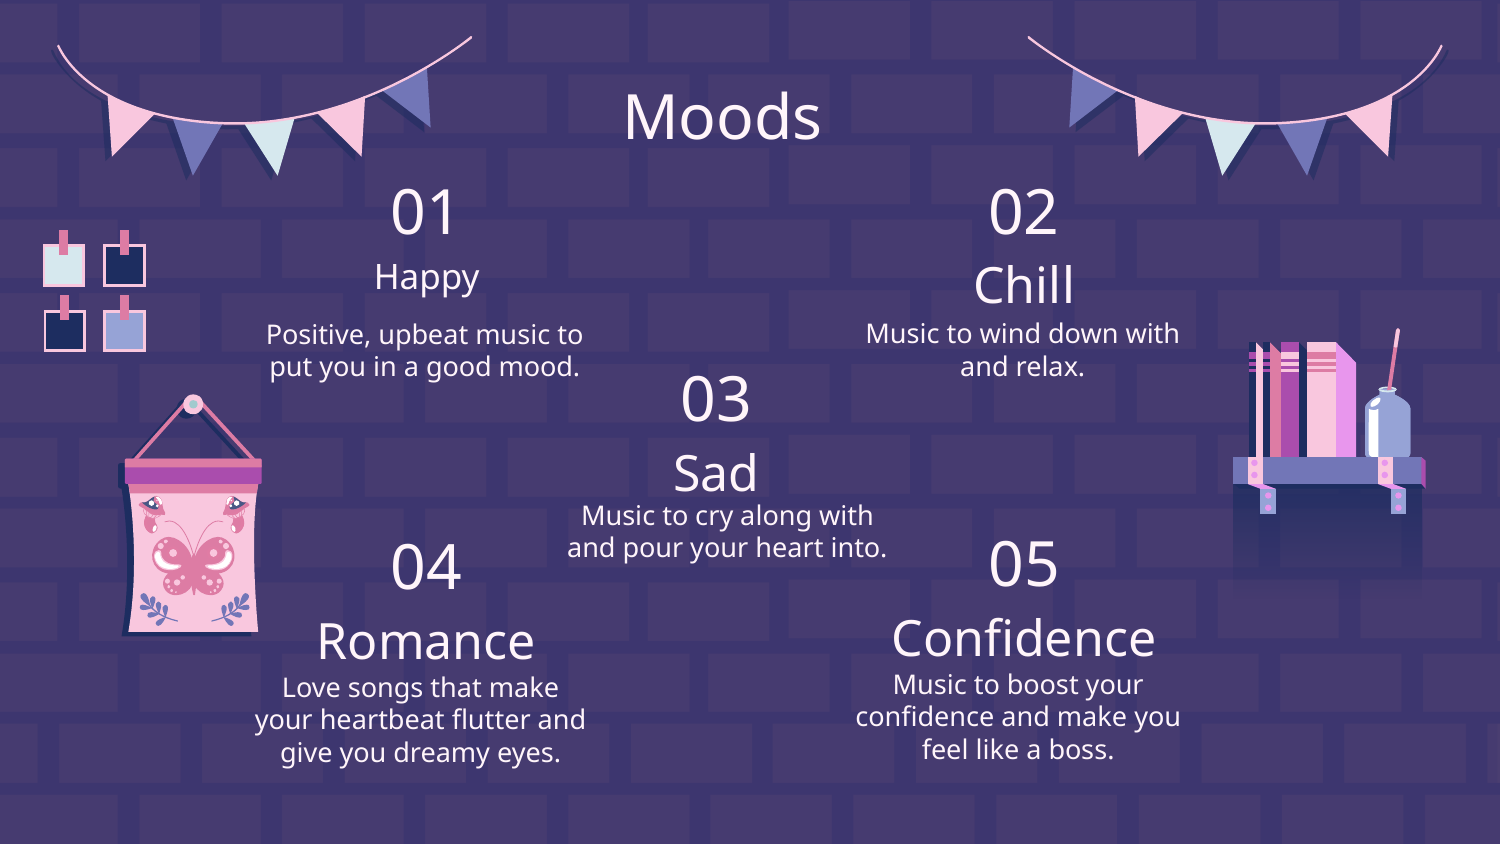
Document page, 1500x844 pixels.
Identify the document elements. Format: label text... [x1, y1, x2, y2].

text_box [117, 394, 263, 637]
title Moods [90, 62, 1355, 156]
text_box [1232, 328, 1426, 600]
title Sad [526, 426, 907, 499]
title Romance [236, 594, 617, 667]
title 01 [358, 157, 495, 230]
title Chill [834, 238, 1215, 301]
title 03 [648, 344, 785, 417]
title 02 [956, 157, 1093, 230]
subtitle Music to wind down with and relax. [834, 301, 1215, 391]
title Happy [236, 239, 617, 312]
title 04 [358, 512, 495, 585]
title Confidence [834, 591, 1215, 664]
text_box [42, 229, 146, 353]
subtitle Music to boost your confidence and make you feel like a boss. [834, 664, 1215, 742]
title 05 [956, 509, 1093, 582]
subtitle Positive, upbeat music to put you in a good mood. [236, 312, 617, 392]
subtitle Music to cry along with and pour your heart into. [538, 482, 919, 572]
subtitle Love songs that make your heartbeat flutter and give you dreamy eyes. [236, 667, 617, 745]
